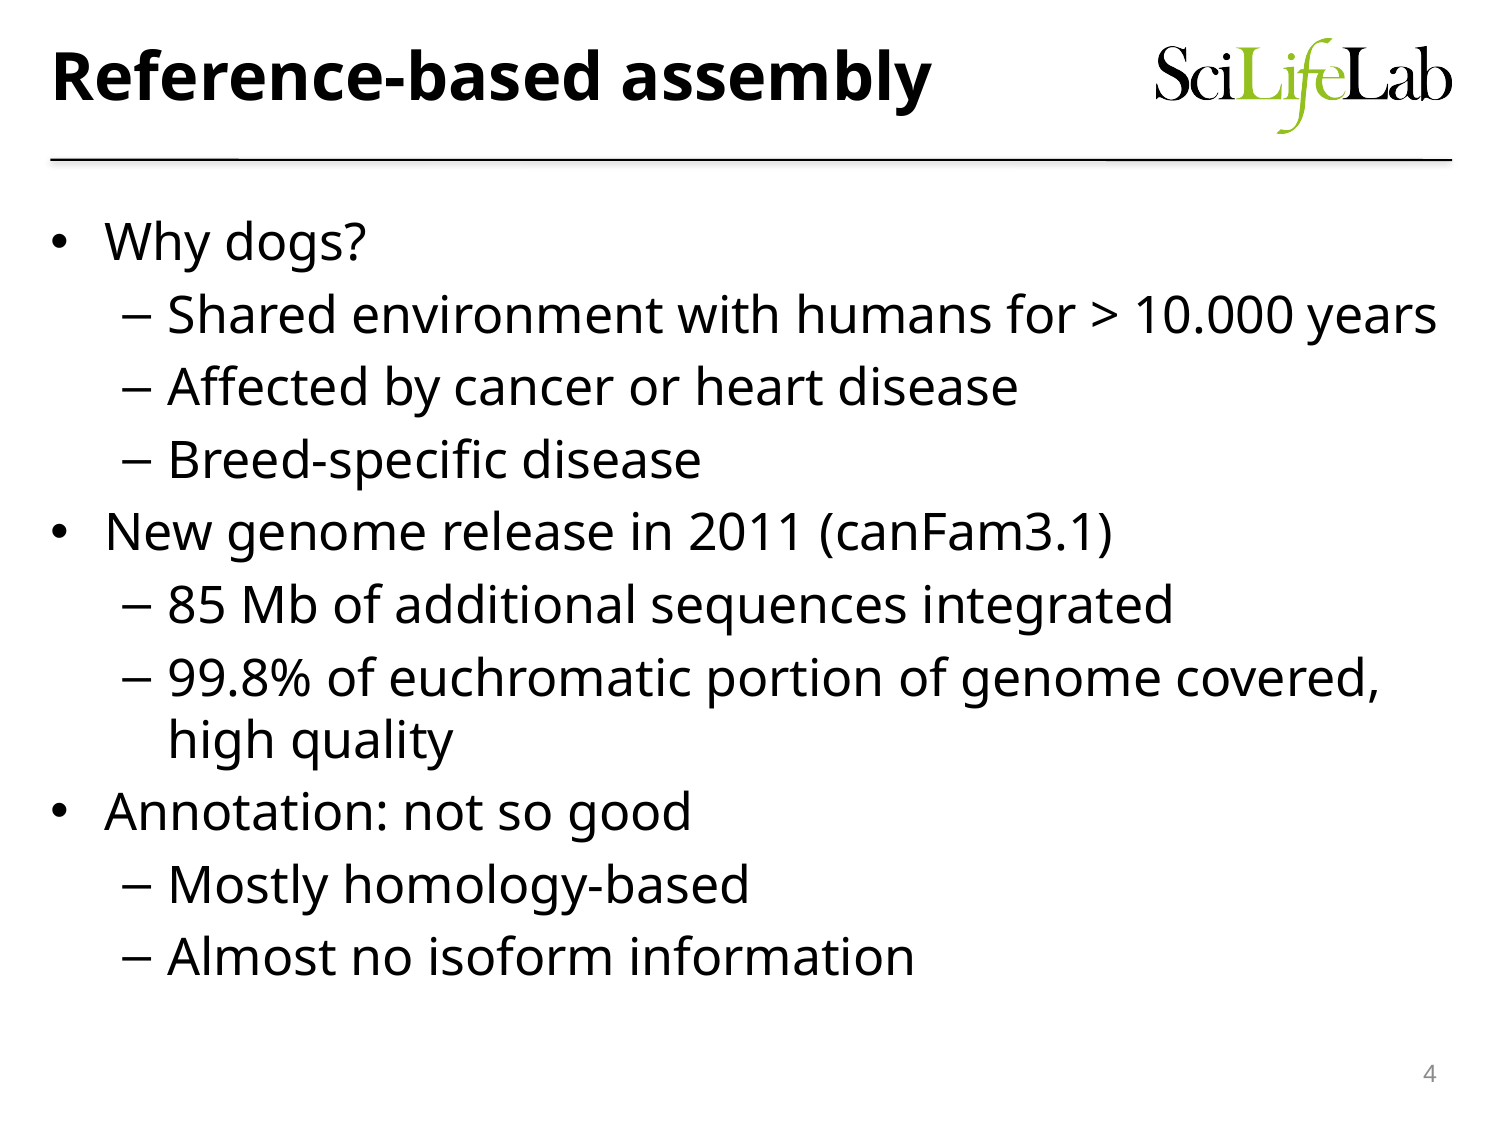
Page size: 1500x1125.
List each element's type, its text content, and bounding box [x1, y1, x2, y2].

title Reference-based assembly [50, 34, 1142, 128]
list Why dogs? Shared environment with humans for > 10.000 years Affected by cancer or heart disease Breed-specific disease New genome release in 2011 (canFam3.1) 85 Mb of additional sequences integrated 99.8% of euchromatic portion of genome covered, high quality Annotation: not so good Mostly homology-based Almost no isoform information [50, 209, 1452, 1022]
slide_number 4 [1074, 1042, 1452, 1103]
picture [1156, 38, 1452, 134]
